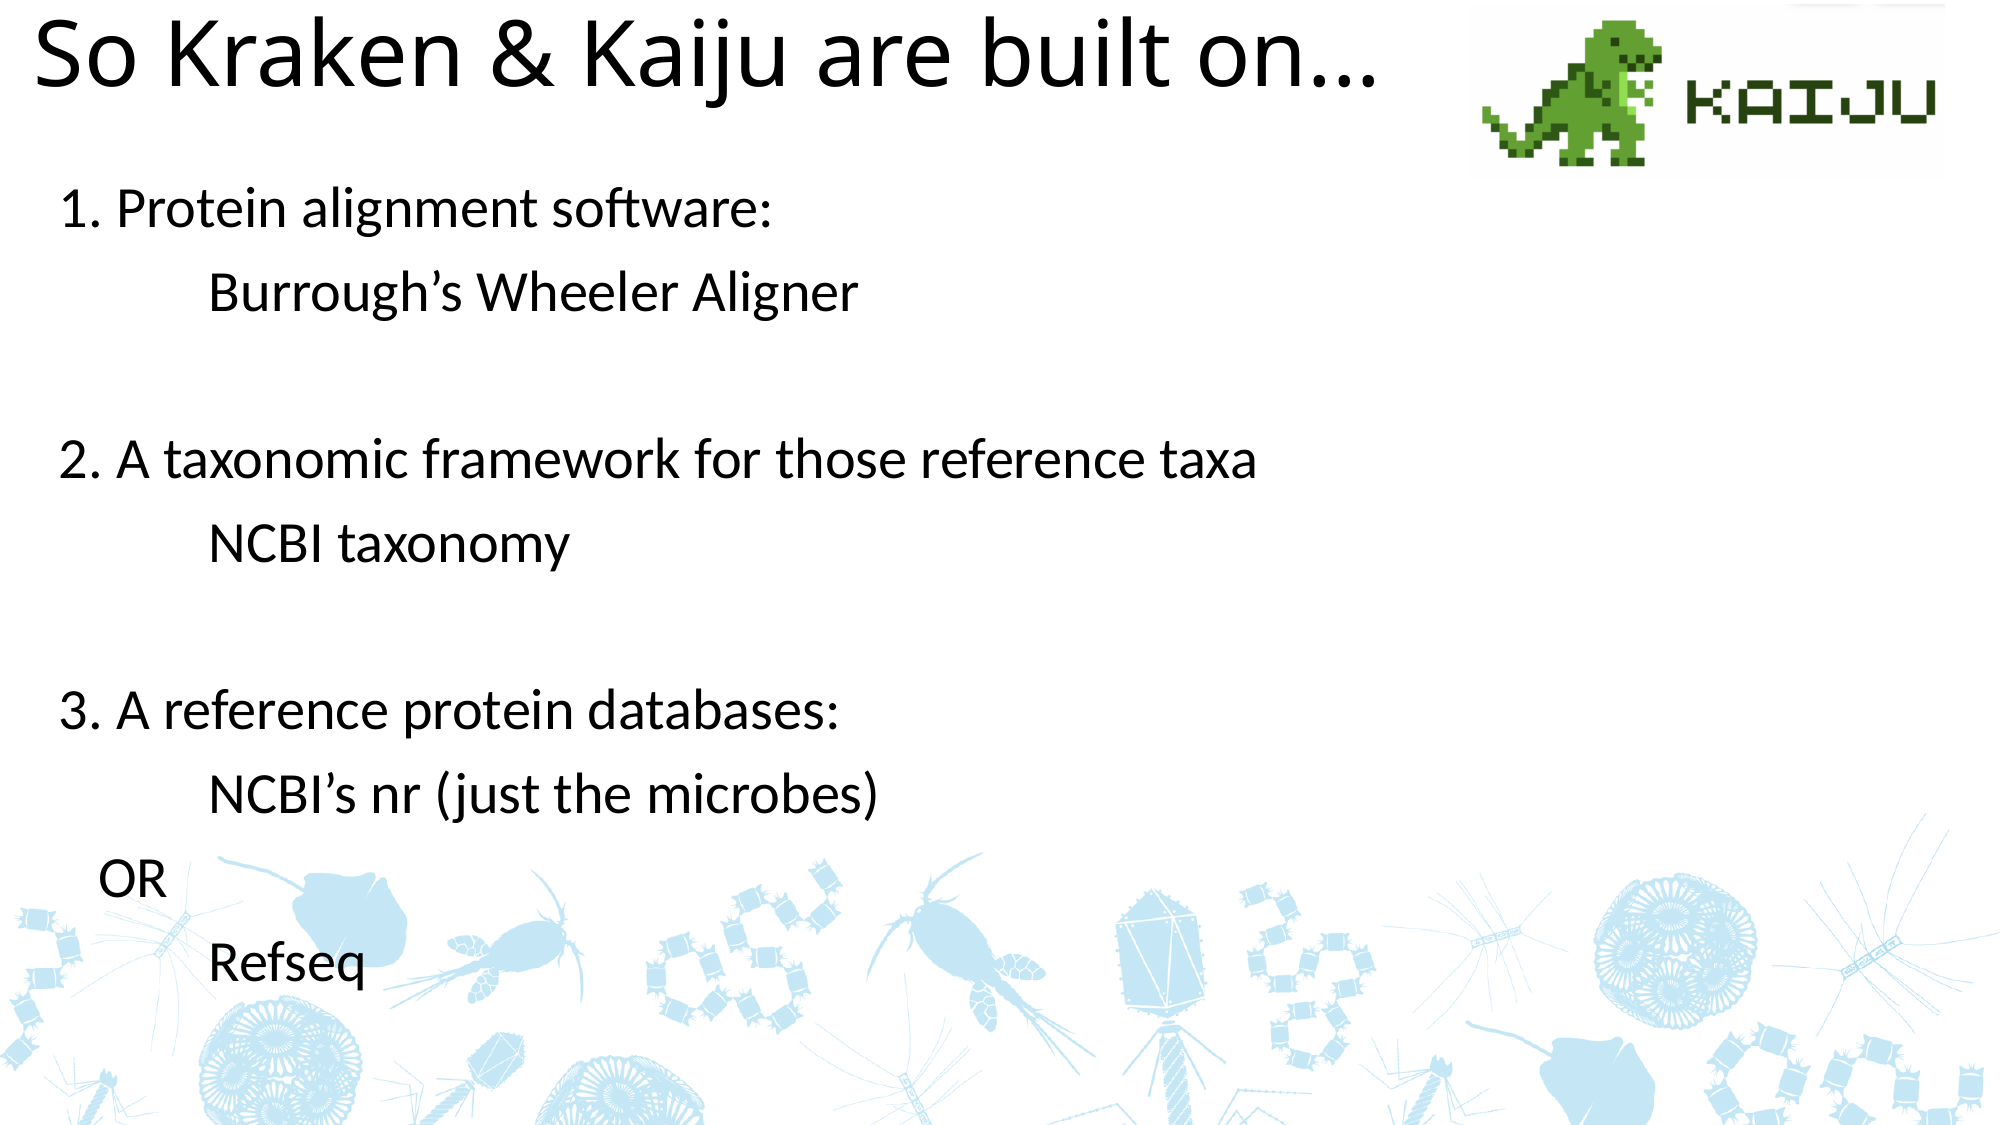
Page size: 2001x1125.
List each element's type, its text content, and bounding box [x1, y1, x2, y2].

picture [0, 0, 2000, 1125]
title So Kraken & Kaiju are built on... [18, 0, 1744, 140]
list 1. Protein alignment software: Burrough’s Wheeler Aligner 2. A taxonomic framework for those reference taxa NCBI taxonomy 3. A reference protein databases: NCBI’s nr (just the microbes) OR Refseq [18, 170, 1863, 1125]
